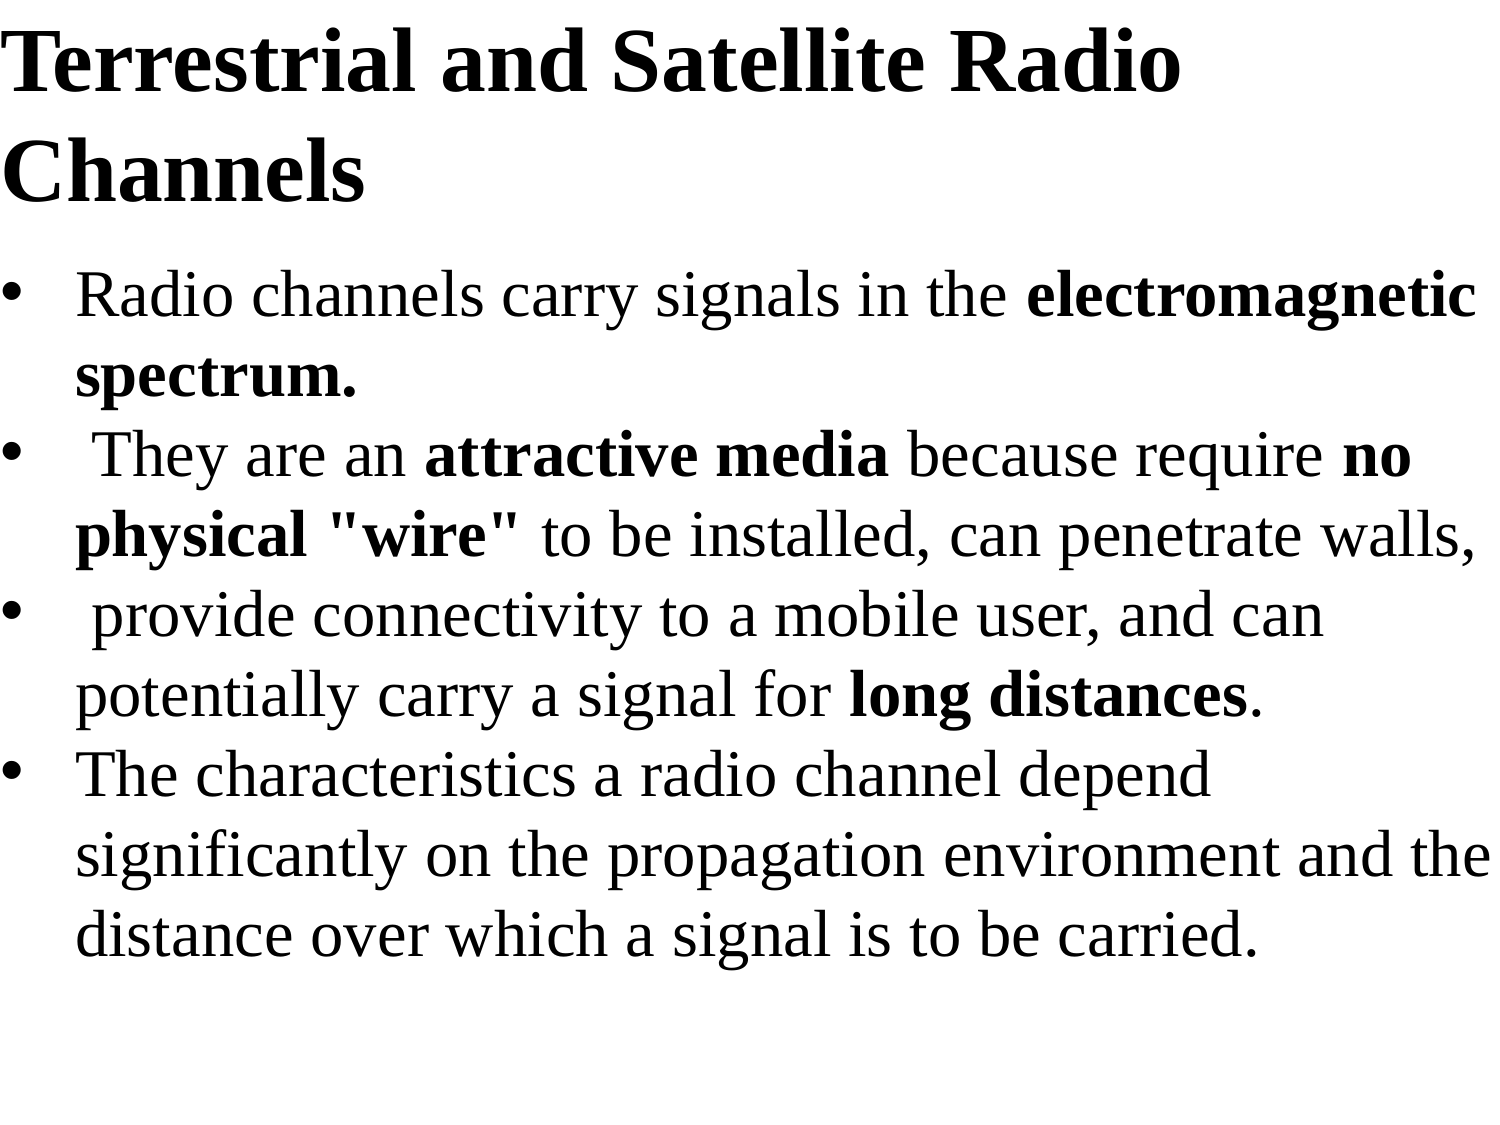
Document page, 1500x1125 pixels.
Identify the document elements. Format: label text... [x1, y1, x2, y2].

list Radio channels carry signals in the electromagnetic spectrum. They are an attractive media because require no physical "wire" to be installed, can penetrate walls, provide connectivity to a mobile user, and can potentially carry a signal for long distances. The characteristics a radio channel depend significantly on the propagation environment and the distance over which a signal is to be carried. [0, 249, 1500, 977]
title Terrestrial and Satellite Radio Channels [0, 0, 1463, 175]
